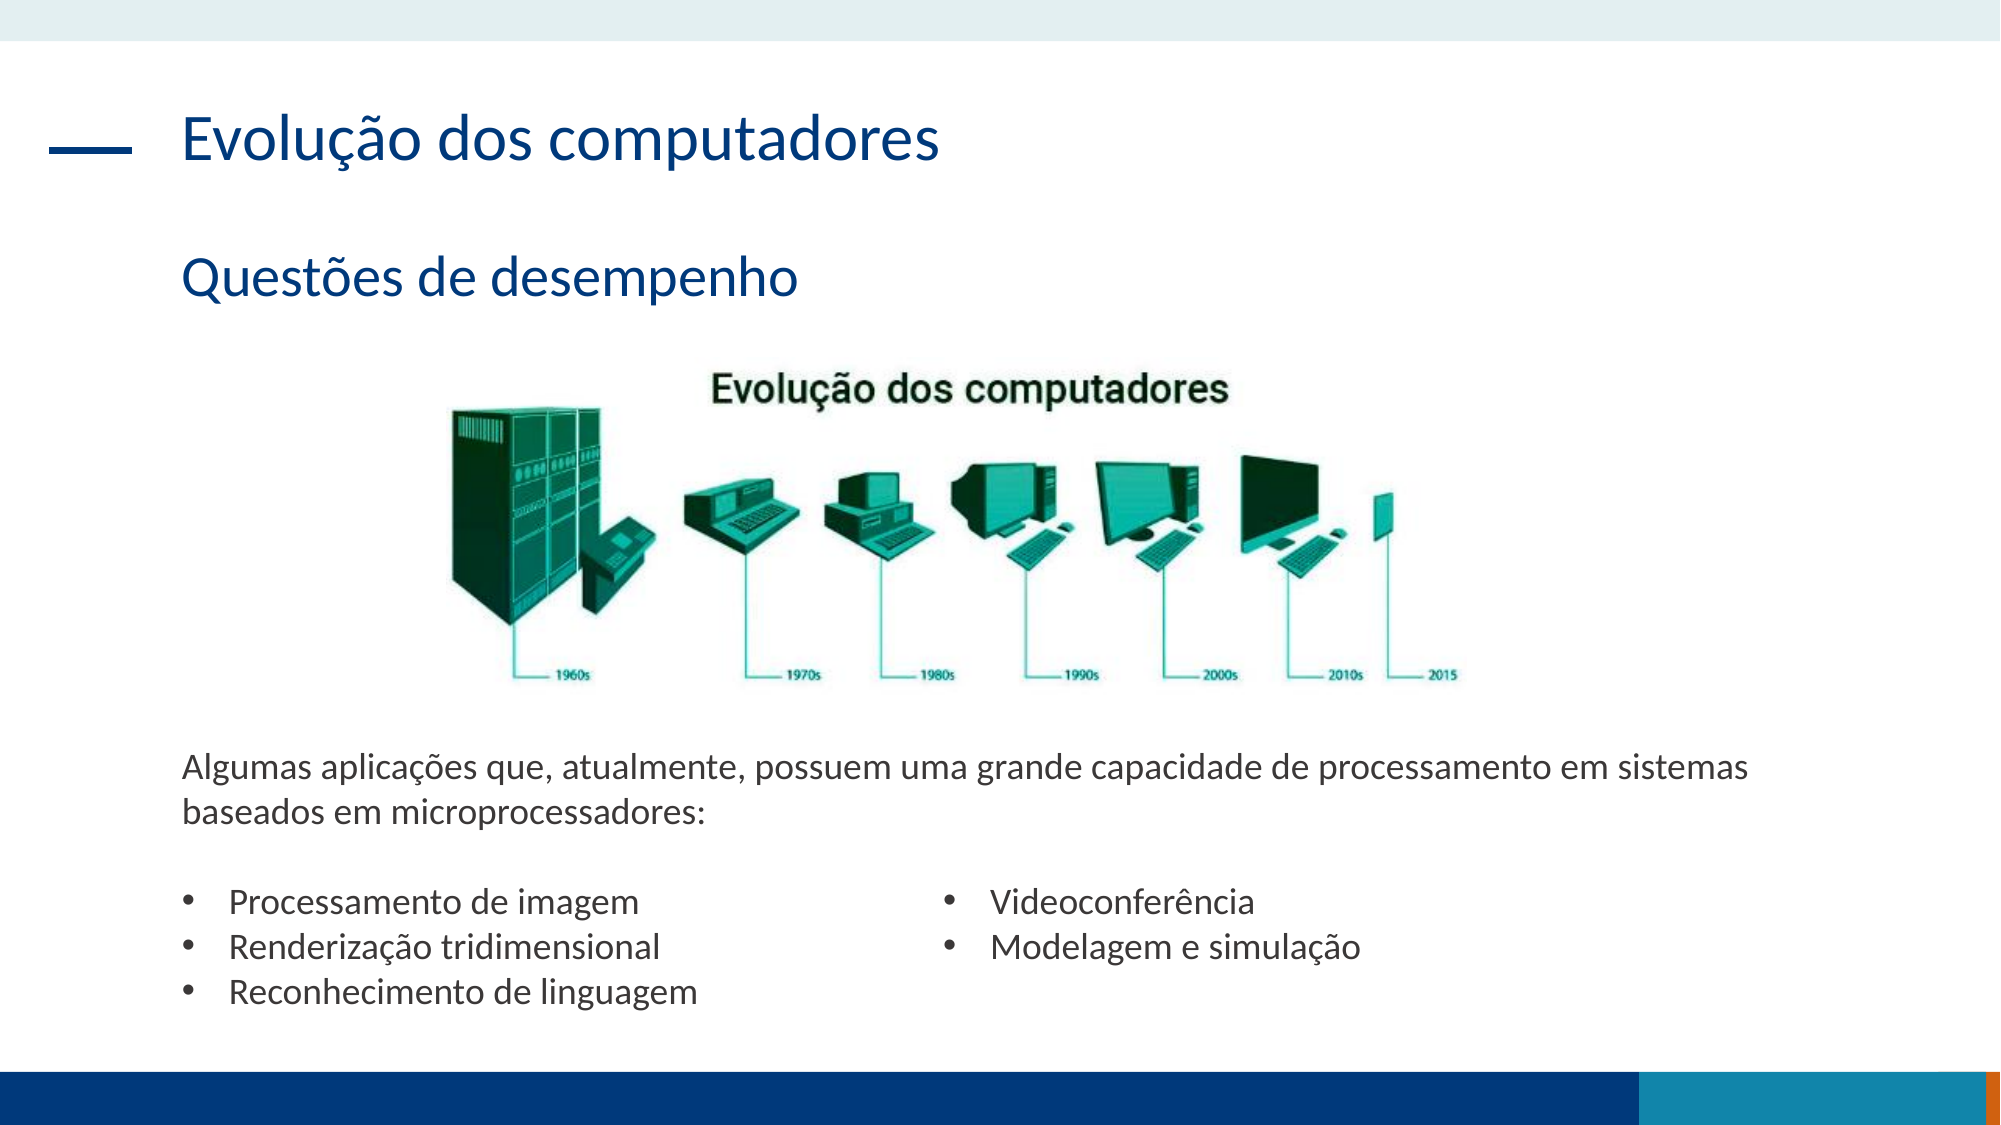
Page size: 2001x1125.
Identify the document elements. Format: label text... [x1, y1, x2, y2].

list Evolução dos computadores [167, 95, 1833, 237]
text_box Videoconferência Modelagem e simulação [928, 869, 1515, 975]
text_box Processamento de imagem Renderização tridimensional Reconhecimento de linguagem [167, 869, 753, 1020]
list Questões de desempenho [167, 238, 1833, 380]
picture [446, 357, 1467, 696]
text_box Algumas aplicações que, atualmente, possuem uma grande capacidade de processamento em sistemas baseados em microprocessadores: [167, 734, 1811, 840]
